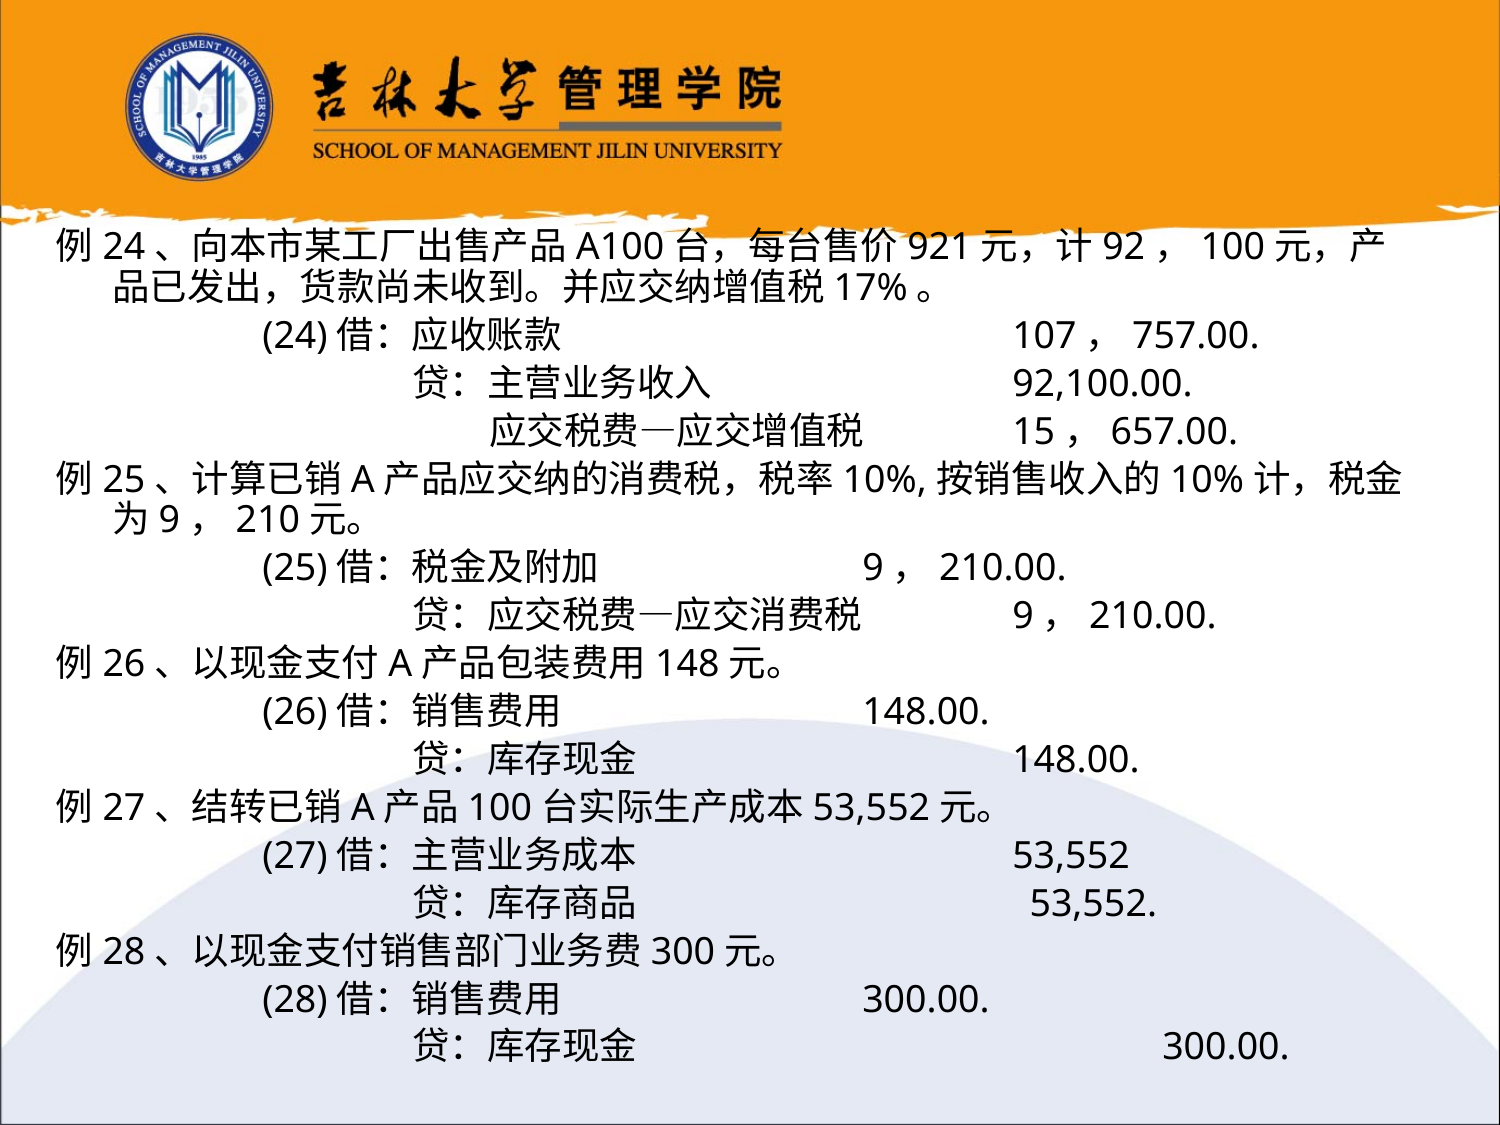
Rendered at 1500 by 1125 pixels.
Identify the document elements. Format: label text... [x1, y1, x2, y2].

picture [0, 0, 1500, 1125]
text_box 例24、向本市某工厂出售产品A100台，每台售价921元，计92，100元，产品已发出，货款尚未收到。并应交纳增值税17%。 (24)借：应收账款 107，757.00. 贷：主营业务收入 92,100.00. 应交税费—应交增值税 15，657.00. 例25、计算已销A产品应交纳的消费税，税率10%,按销售收入的10%计，税金为9，210元。 (25)借：税金及附加 9，210.00. 贷：应交税费—应交消费税 9，210.00. 例26、以现金支付A产品包装费用148元。 (26)借：销售费用 148.00. 贷：库存现金 148.00. 例27、结转已销A产品100台实际生产成本53,552元。 (27)借：主营业务成本 53,552 贷：库存商品 53,552. 例28、以现金支付销售部门业务费300元。 (28)借：销售费用 300.00. 贷：库存现金 300.00. [41, 220, 1423, 1125]
